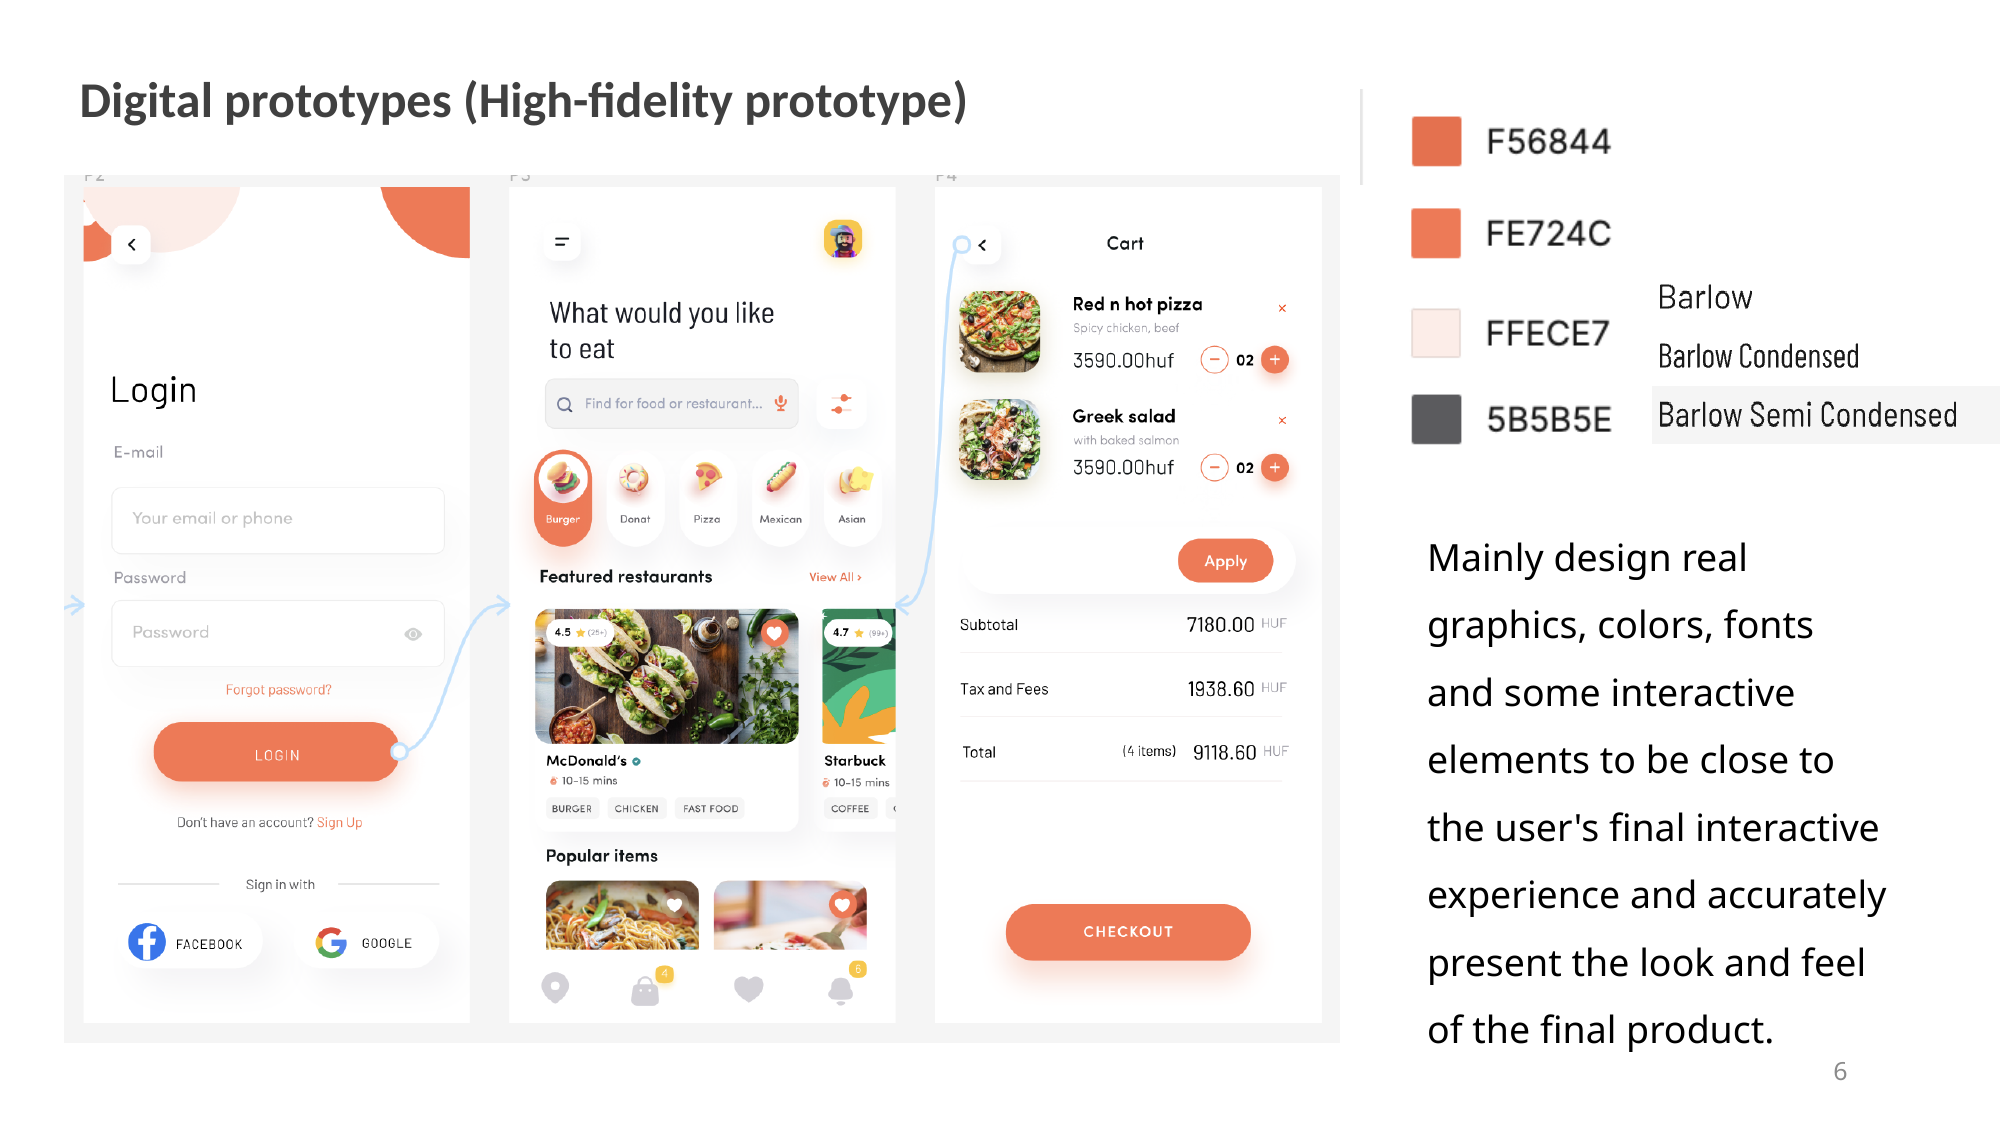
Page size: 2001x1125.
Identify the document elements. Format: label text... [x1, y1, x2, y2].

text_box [1360, 89, 1659, 466]
text_box Mainly design real graphics, colors, fonts and some interactive elements to be close to the user's final interactive experience and accurately present the look and feel of the final product. [1412, 503, 1905, 1059]
picture [64, 175, 1340, 1043]
text_box Digital prototypes (High-fidelity prototype) [64, 60, 1830, 376]
slide_number 6 [1412, 1059, 1863, 1103]
picture [1652, 270, 2000, 448]
